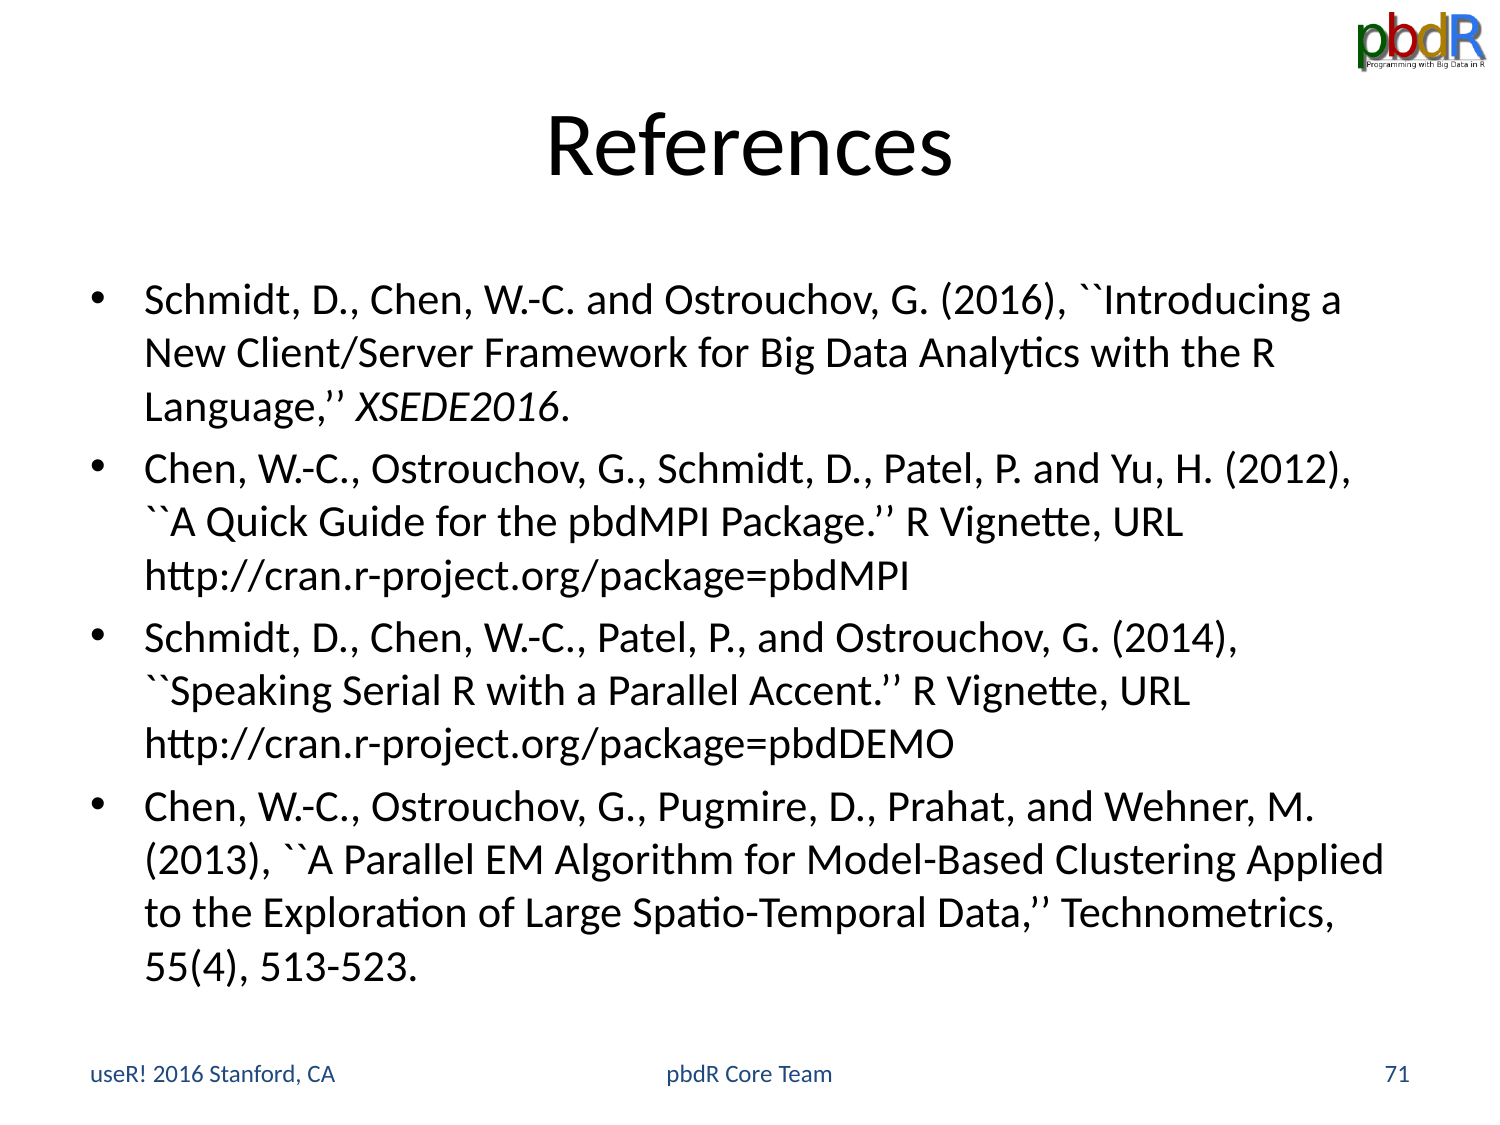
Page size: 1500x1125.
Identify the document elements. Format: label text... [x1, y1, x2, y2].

list Schmidt, D., Chen, W.-C. and Ostrouchov, G. (2016), ``Introducing a New Client/Server Framework for Big Data Analytics with the R Language,’’ XSEDE2016. Chen, W.-C., Ostrouchov, G., Schmidt, D., Patel, P. and Yu, H. (2012), ``A Quick Guide for the pbdMPI Package.’’ R Vignette, URL http://cran.r-project.org/package=pbdMPI Schmidt, D., Chen, W.-C., Patel, P., and Ostrouchov, G. (2014), ``Speaking Serial R with a Parallel Accent.’’ R Vignette, URL http://cran.r-project.org/package=pbdDEMO Chen, W.-C., Ostrouchov, G., Pugmire, D., Prahat, and Wehner, M. (2013), ``A Parallel EM Algorithm for Model-Based Clustering Applied to the Exploration of Large Spatio-Temporal Data,’’ Technometrics, 55(4), 513-523. [75, 262, 1425, 1005]
slide_number useR! 2016 Stanford, CA [75, 1042, 425, 1103]
title References [75, 45, 1425, 233]
footer pbdR Core Team [512, 1042, 988, 1103]
slide_number 71 [1074, 1042, 1425, 1103]
picture [1358, 12, 1488, 73]
